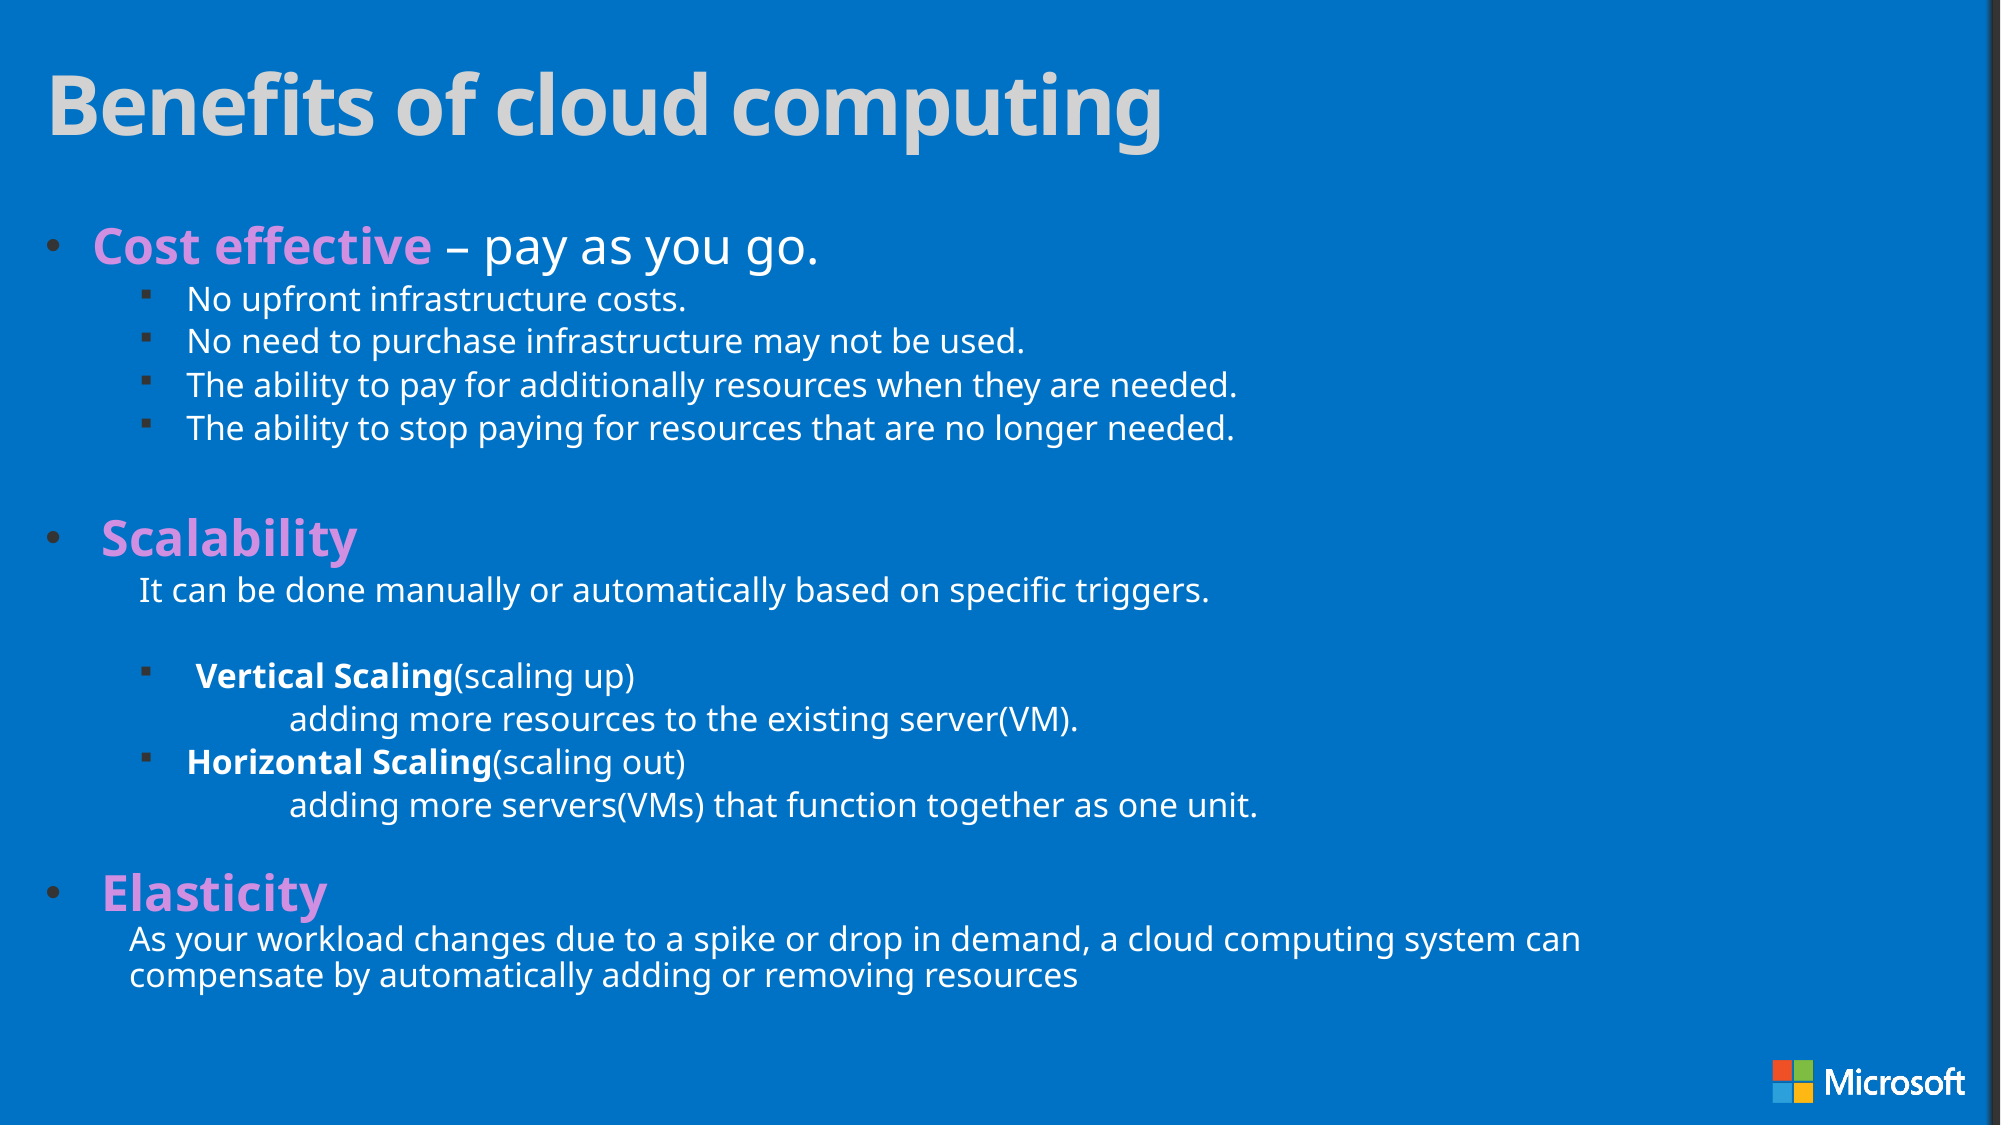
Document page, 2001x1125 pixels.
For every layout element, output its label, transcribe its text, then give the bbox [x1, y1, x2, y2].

list Cost effective – pay as you go. No upfront infrastructure costs. No need to purchase infrastructure may not be used. The ability to pay for additionally resources when they are needed. The ability to stop paying for resources that are no longer needed. Scalability It can be done manually or automatically based on specific triggers. Vertical Scaling(scaling up) adding more resources to the existing server(VM). Horizontal Scaling(scaling out) adding more servers(VMs) that function together as one unit. Elasticity As your workload changes due to a spike or drop in demand, a cloud computing system can compensate by automatically adding or removing resources [21, 203, 1704, 1067]
title Benefits of cloud computing [21, 48, 1639, 203]
picture [1772, 1060, 1965, 1103]
